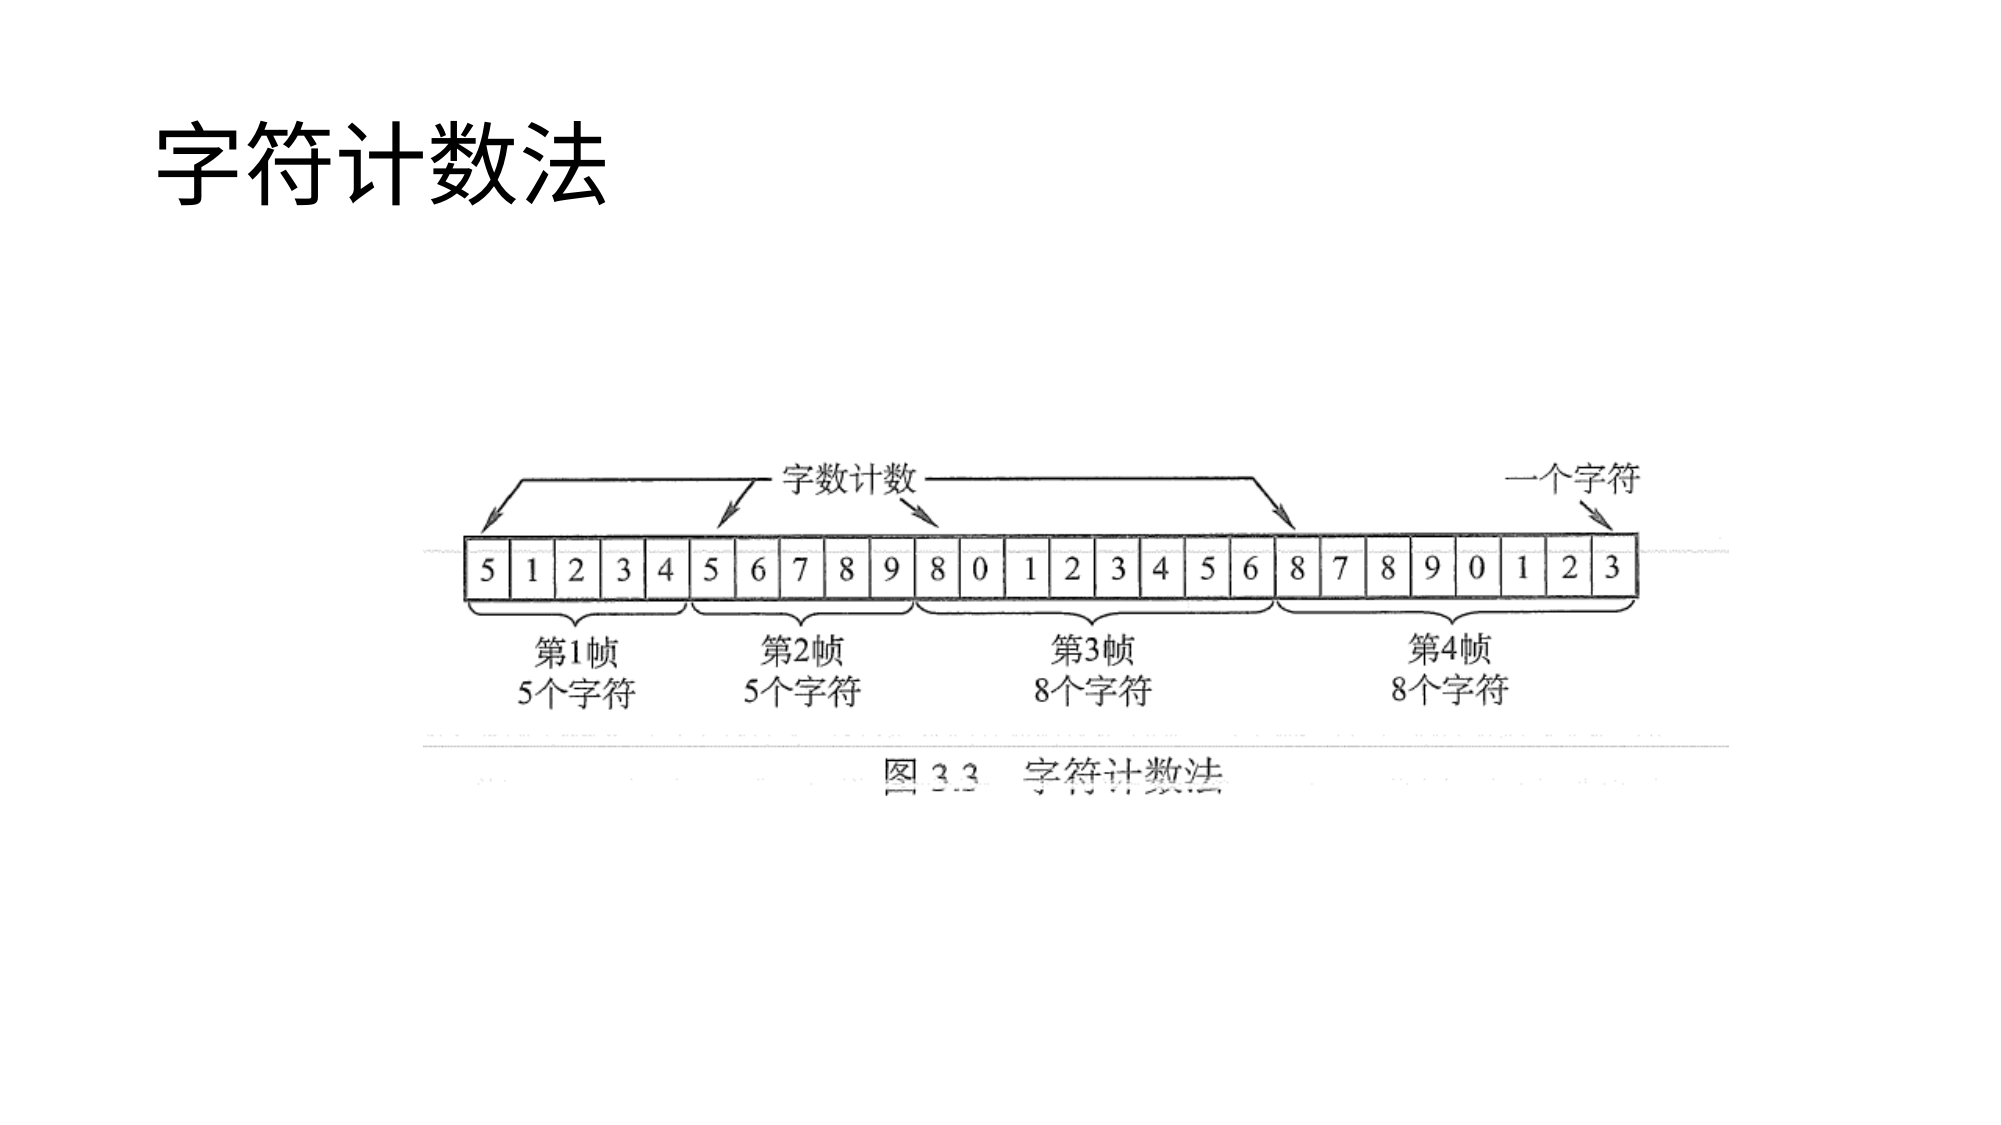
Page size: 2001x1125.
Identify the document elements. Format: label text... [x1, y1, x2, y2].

title 字符计数法 [137, 59, 1863, 278]
picture [423, 442, 1729, 808]
